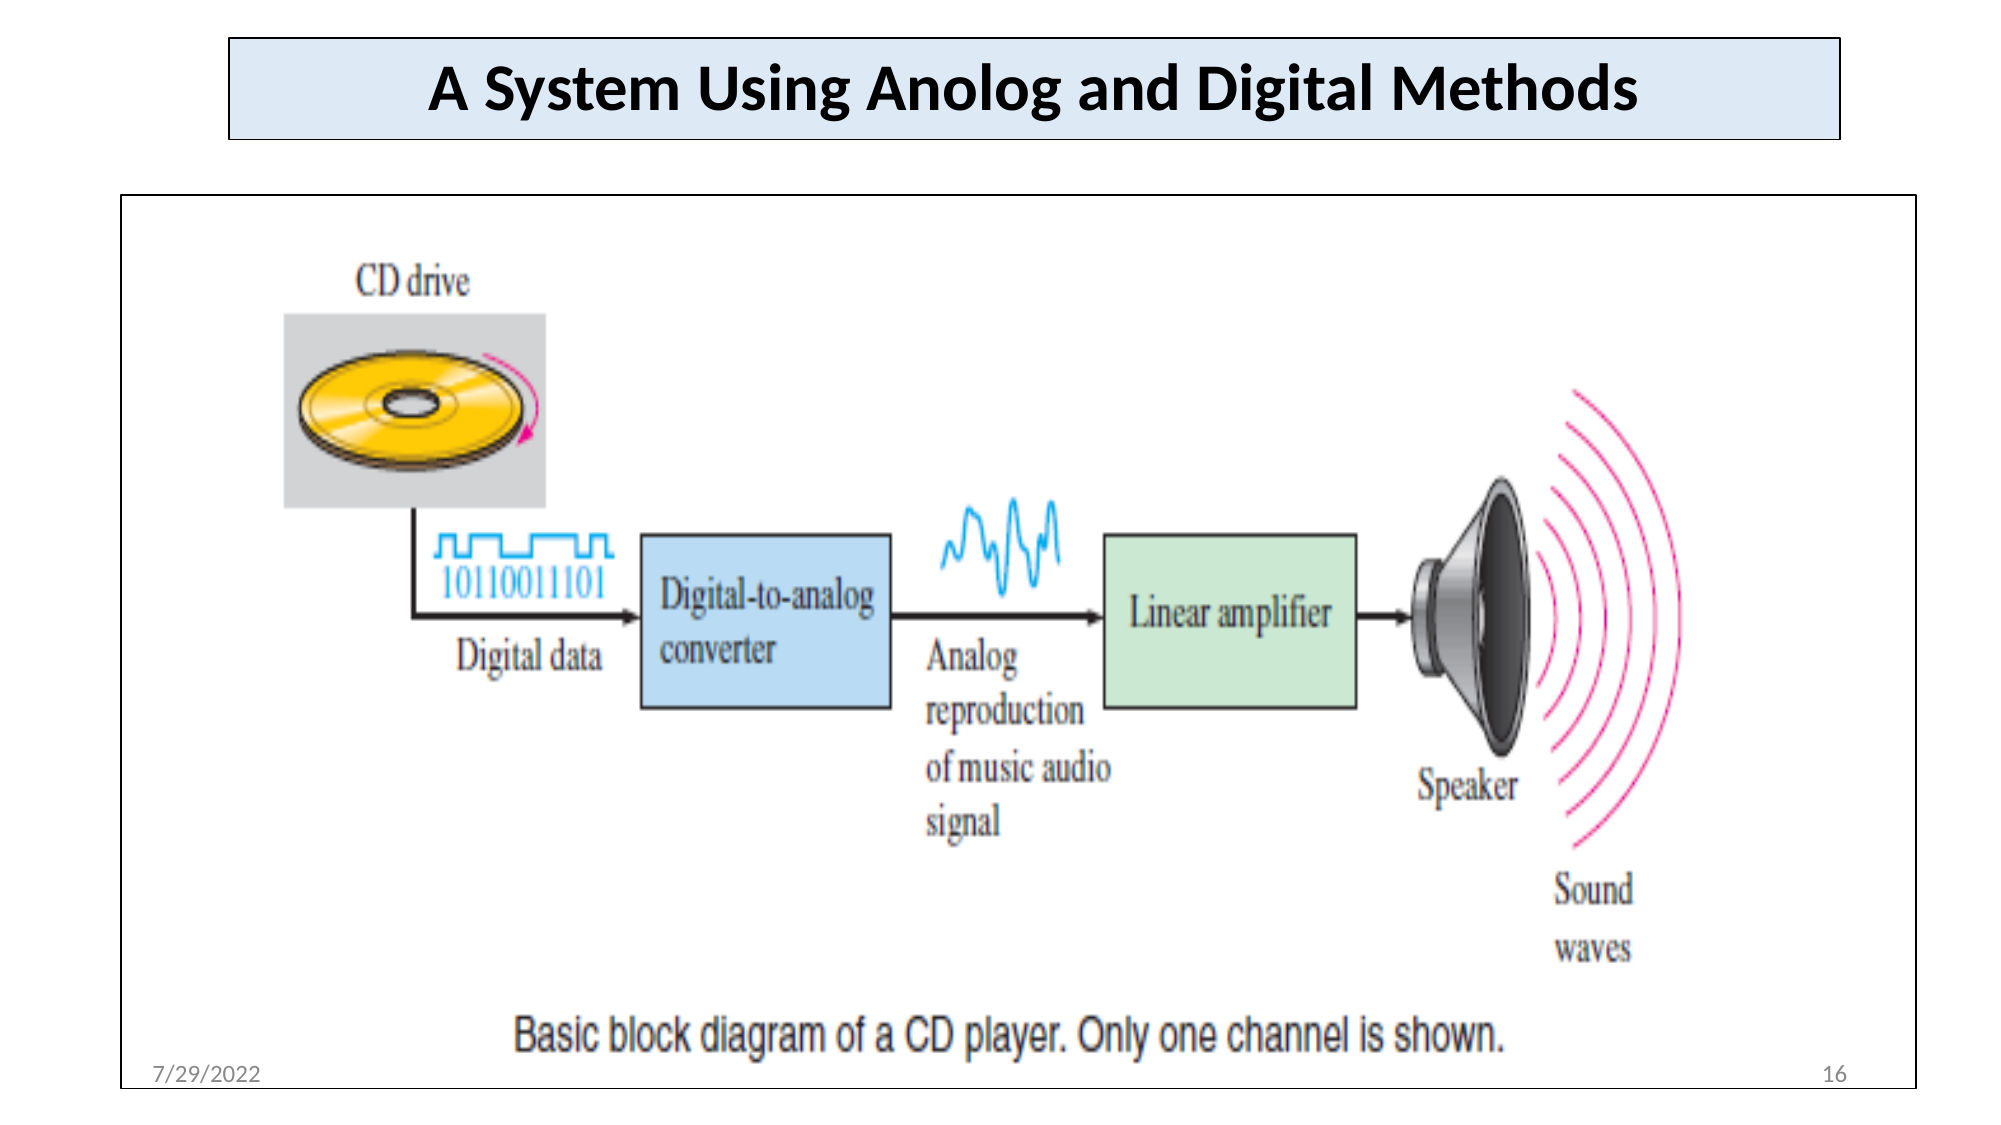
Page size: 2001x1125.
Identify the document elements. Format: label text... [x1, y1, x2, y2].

text_box [120, 195, 1916, 1089]
slide_number ‹#› [1753, 1042, 1863, 1103]
text_box A System Using Anolog and Digital Methods [229, 38, 1841, 140]
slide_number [137, 1042, 244, 1103]
picture [249, 243, 1751, 1125]
